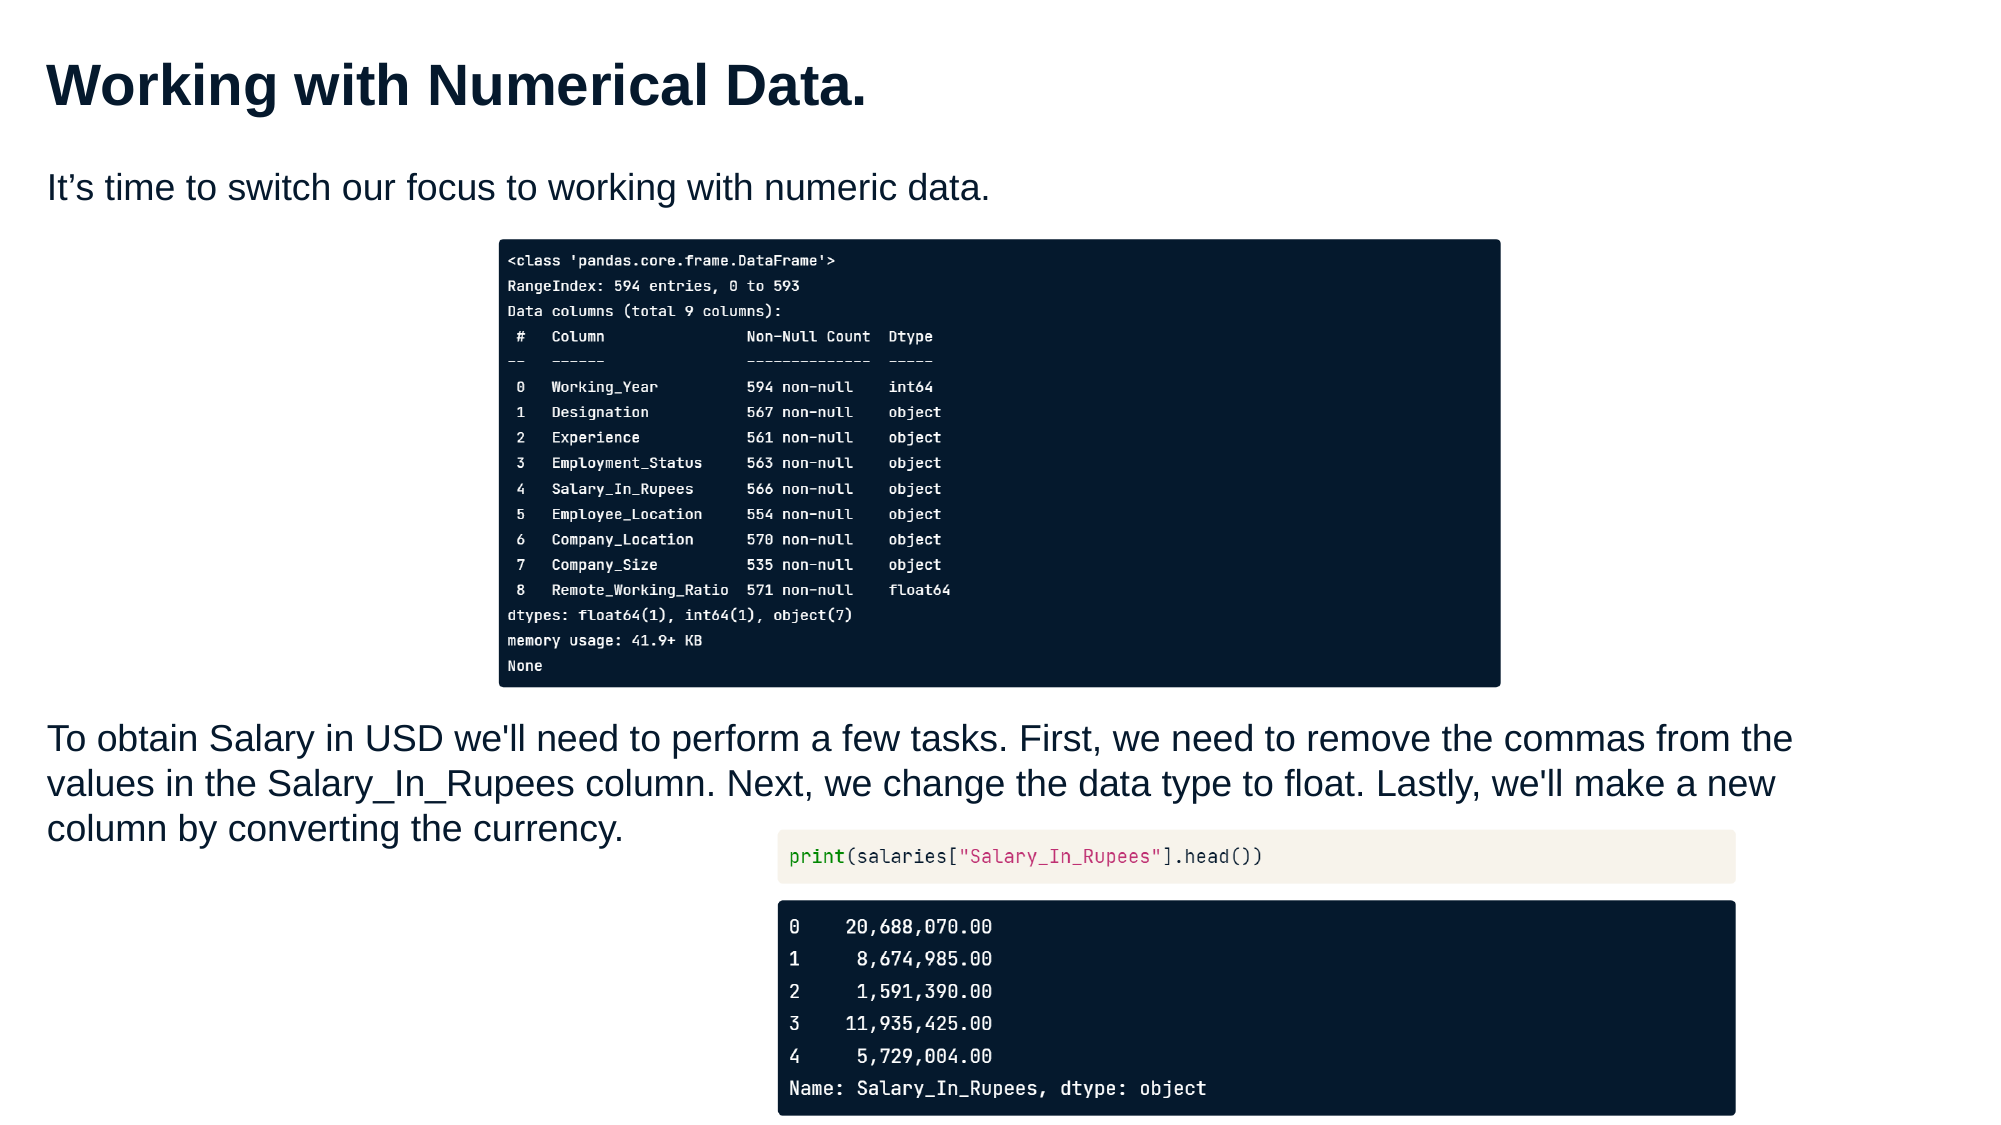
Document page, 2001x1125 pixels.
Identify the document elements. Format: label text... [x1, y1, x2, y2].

text_box Working with Numerical Data. It’s time to switch our focus to working with numeric data. [32, 40, 1911, 215]
picture [497, 234, 1503, 689]
picture [767, 820, 1743, 1125]
text_box To obtain Salary in USD we'll need to perform a few tasks. First, we need to remove the commas from the values in the Salary_In_Rupees column. Next, we change the data type to float. Lastly, we'll make a new column by converting the currency. [32, 706, 1911, 857]
